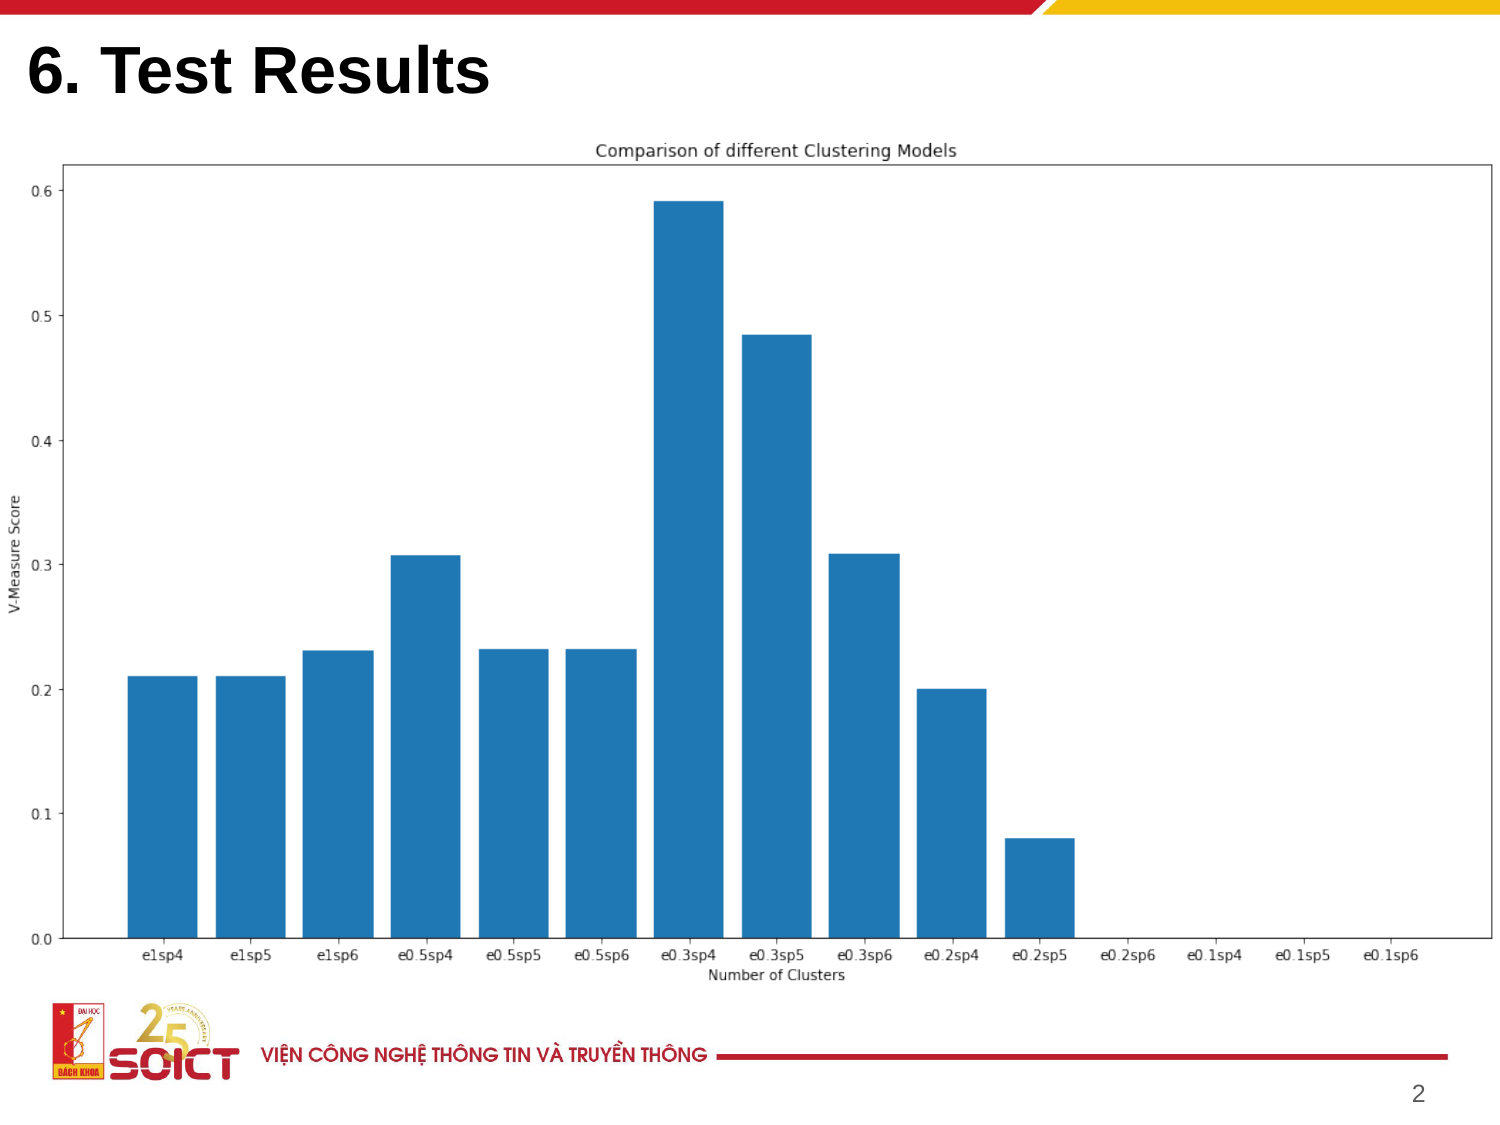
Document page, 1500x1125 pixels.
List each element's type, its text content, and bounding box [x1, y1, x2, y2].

picture [0, 0, 1500, 1085]
text_box 2 [1405, 1077, 1439, 1108]
title 6. Test Results [24, 24, 1159, 130]
